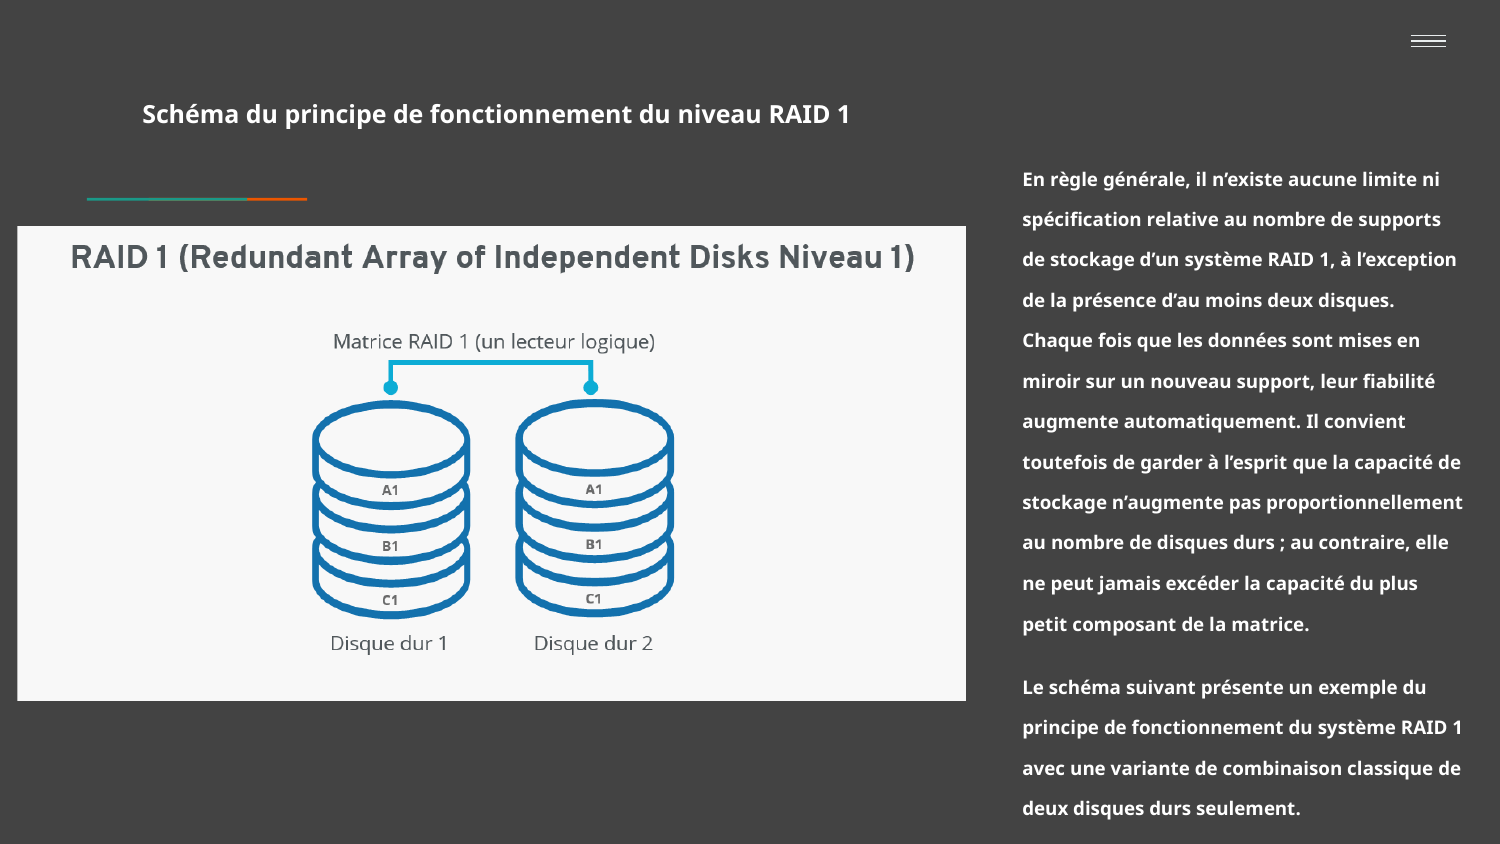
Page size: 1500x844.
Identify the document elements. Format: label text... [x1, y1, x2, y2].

picture [17, 226, 967, 701]
title En règle générale, il n’existe aucune limite ni spécification relative au nombre de supports de stockage d’un système RAID 1, à l’exception de la présence d’au moins deux disques. Chaque fois que les données sont mises en miroir sur un nouveau support, leur fiabilité augmente automatiquement. Il convient toutefois de garder à l’esprit que la capacité de stockage n’augmente pas proportionnellement au nombre de disques durs ; au contraire, elle ne peut jamais excéder la capacité du plus petit composant de la matrice. Le schéma suivant présente un exemple du principe de fonctionnement du système RAID 1 avec une variante de combinaison classique de deux disques durs seulement. [1007, 134, 1479, 793]
title Schéma du principe de fonctionnement du niveau RAID 1 [127, 83, 1278, 141]
